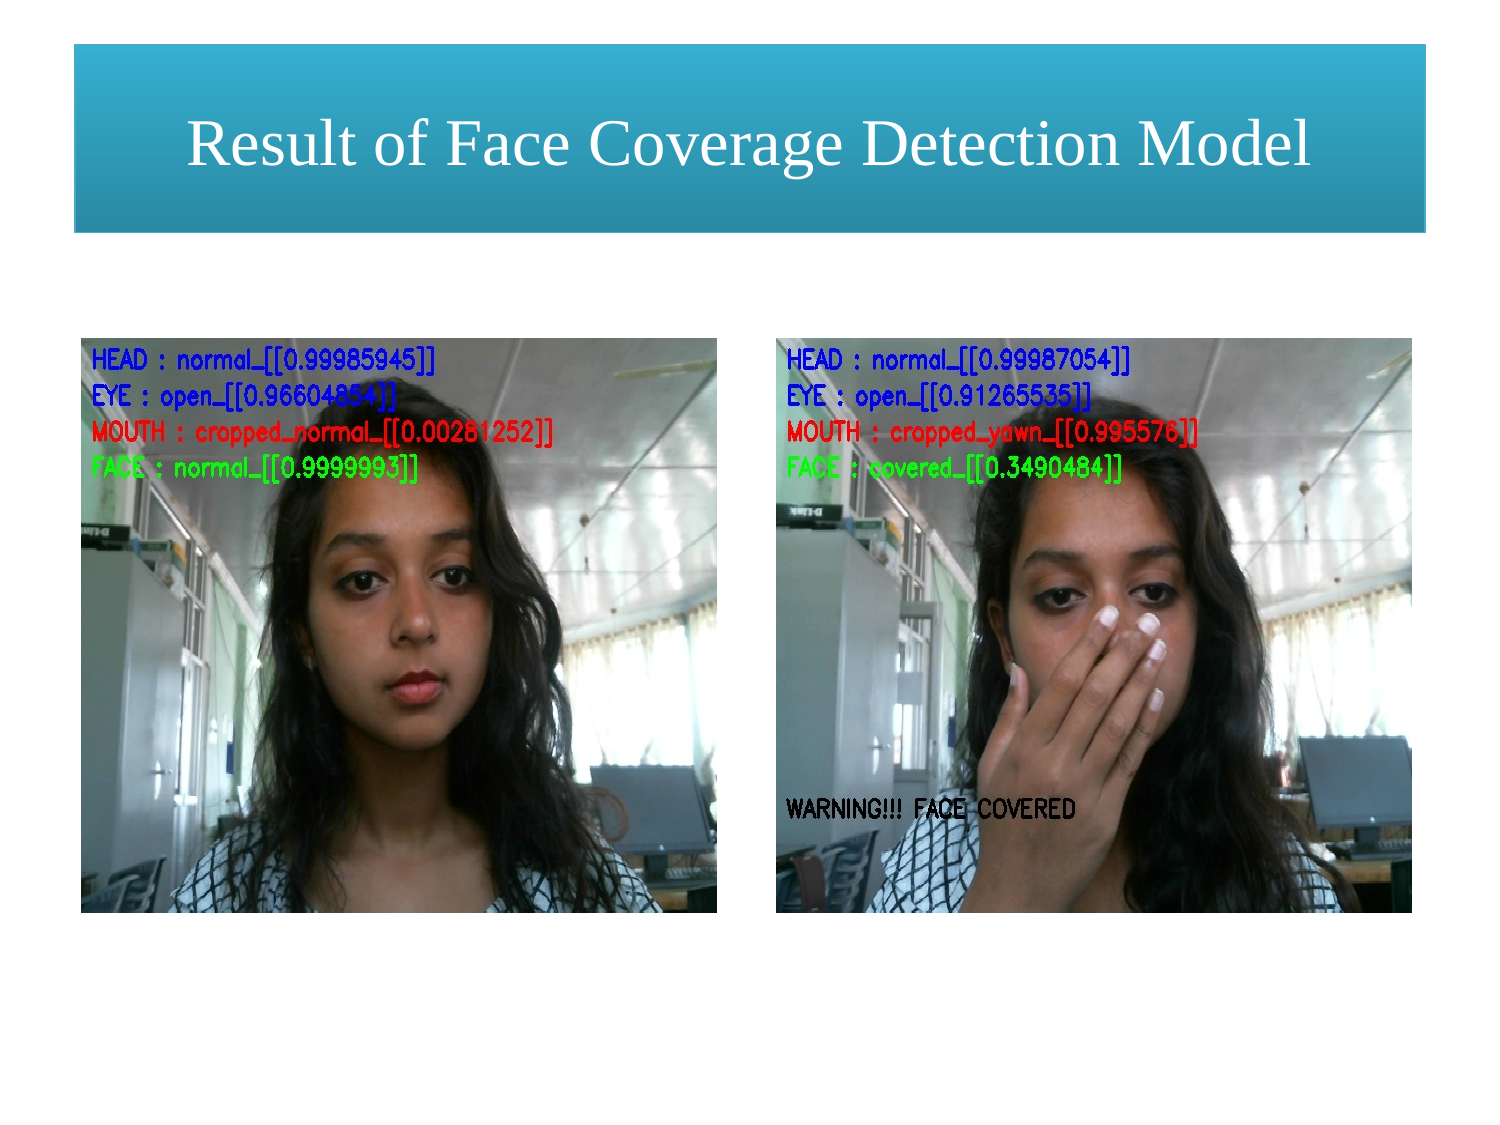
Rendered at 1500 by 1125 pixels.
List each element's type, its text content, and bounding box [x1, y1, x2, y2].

text_box Result of Face Coverage Detection Model [74, 44, 1425, 233]
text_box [81, 337, 1412, 914]
